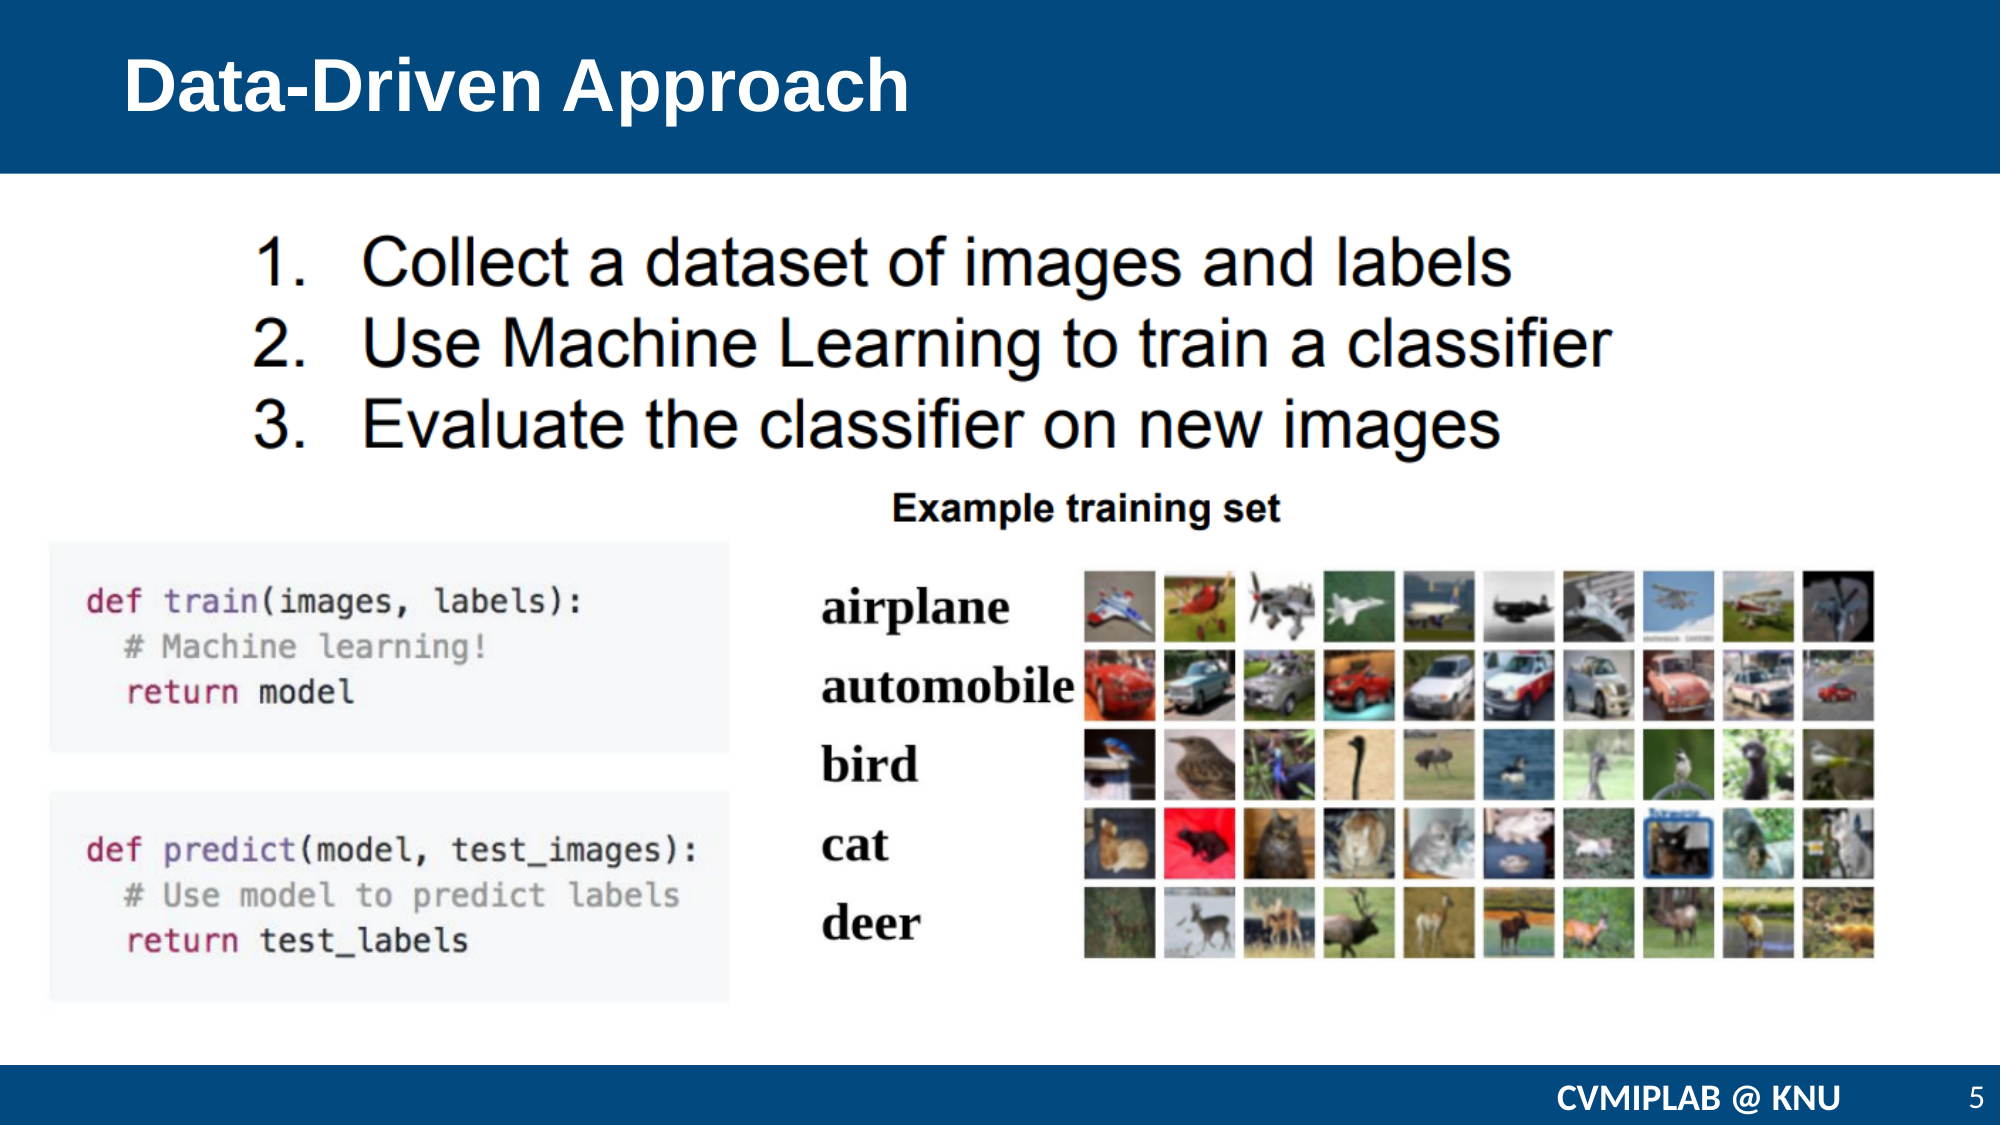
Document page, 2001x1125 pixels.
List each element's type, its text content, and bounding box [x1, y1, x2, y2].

footer CVMIPLAB @ KNU [1489, 1065, 1909, 1125]
picture [33, 216, 1892, 1011]
slide_number 5 [1909, 1065, 2000, 1125]
title Data-Driven Approach [108, 12, 1892, 162]
